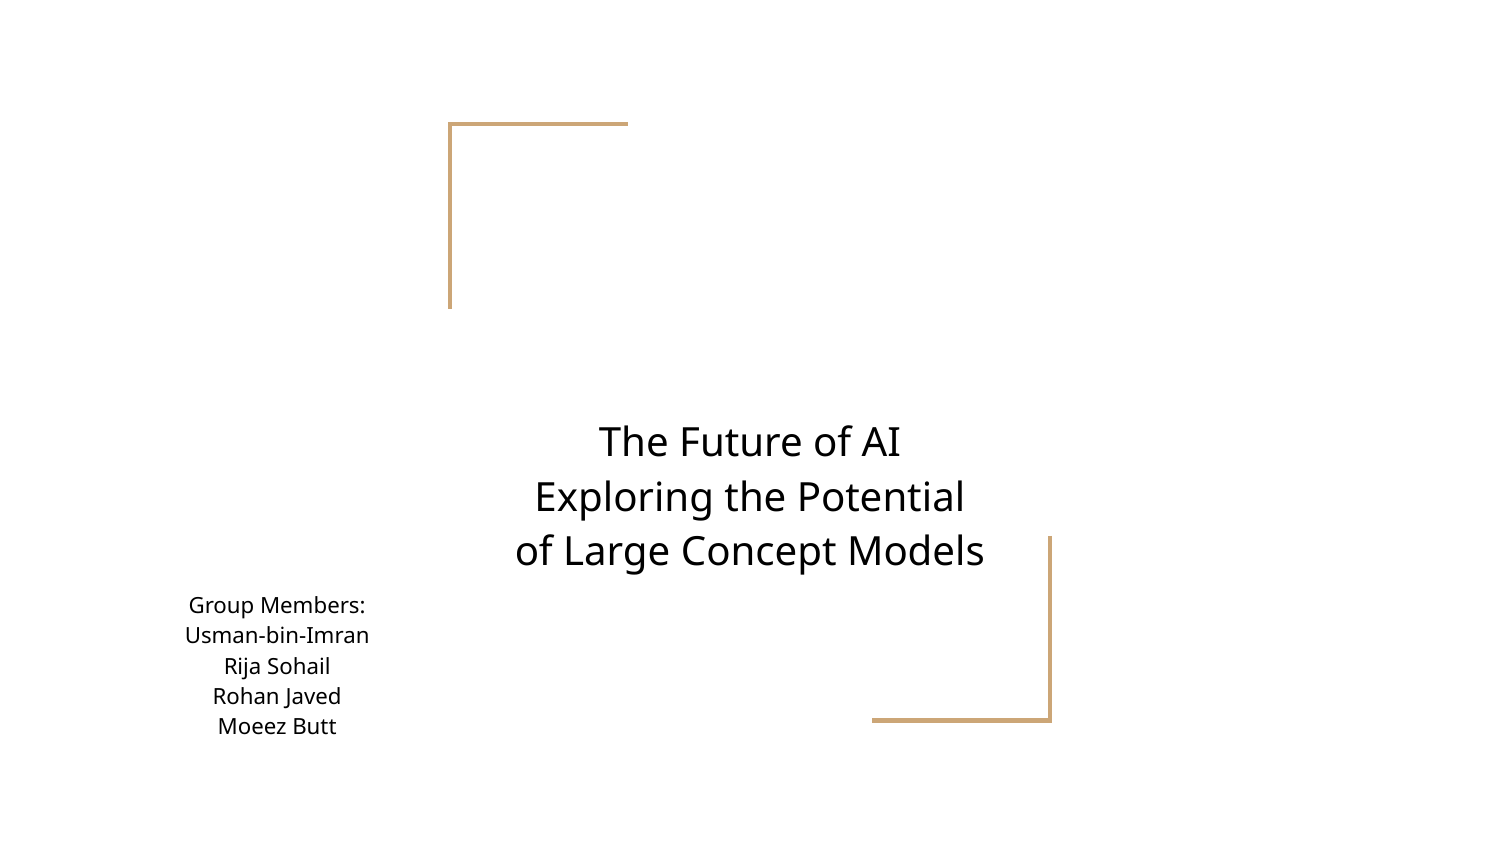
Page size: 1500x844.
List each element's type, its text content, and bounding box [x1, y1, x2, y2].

subtitle Group Members: Usman-bin-Imran Rija Sohail Rohan Javed Moeez Butt [26, 575, 528, 787]
title The Future of AI Exploring the Potential of Large Concept Models [499, 340, 1001, 593]
